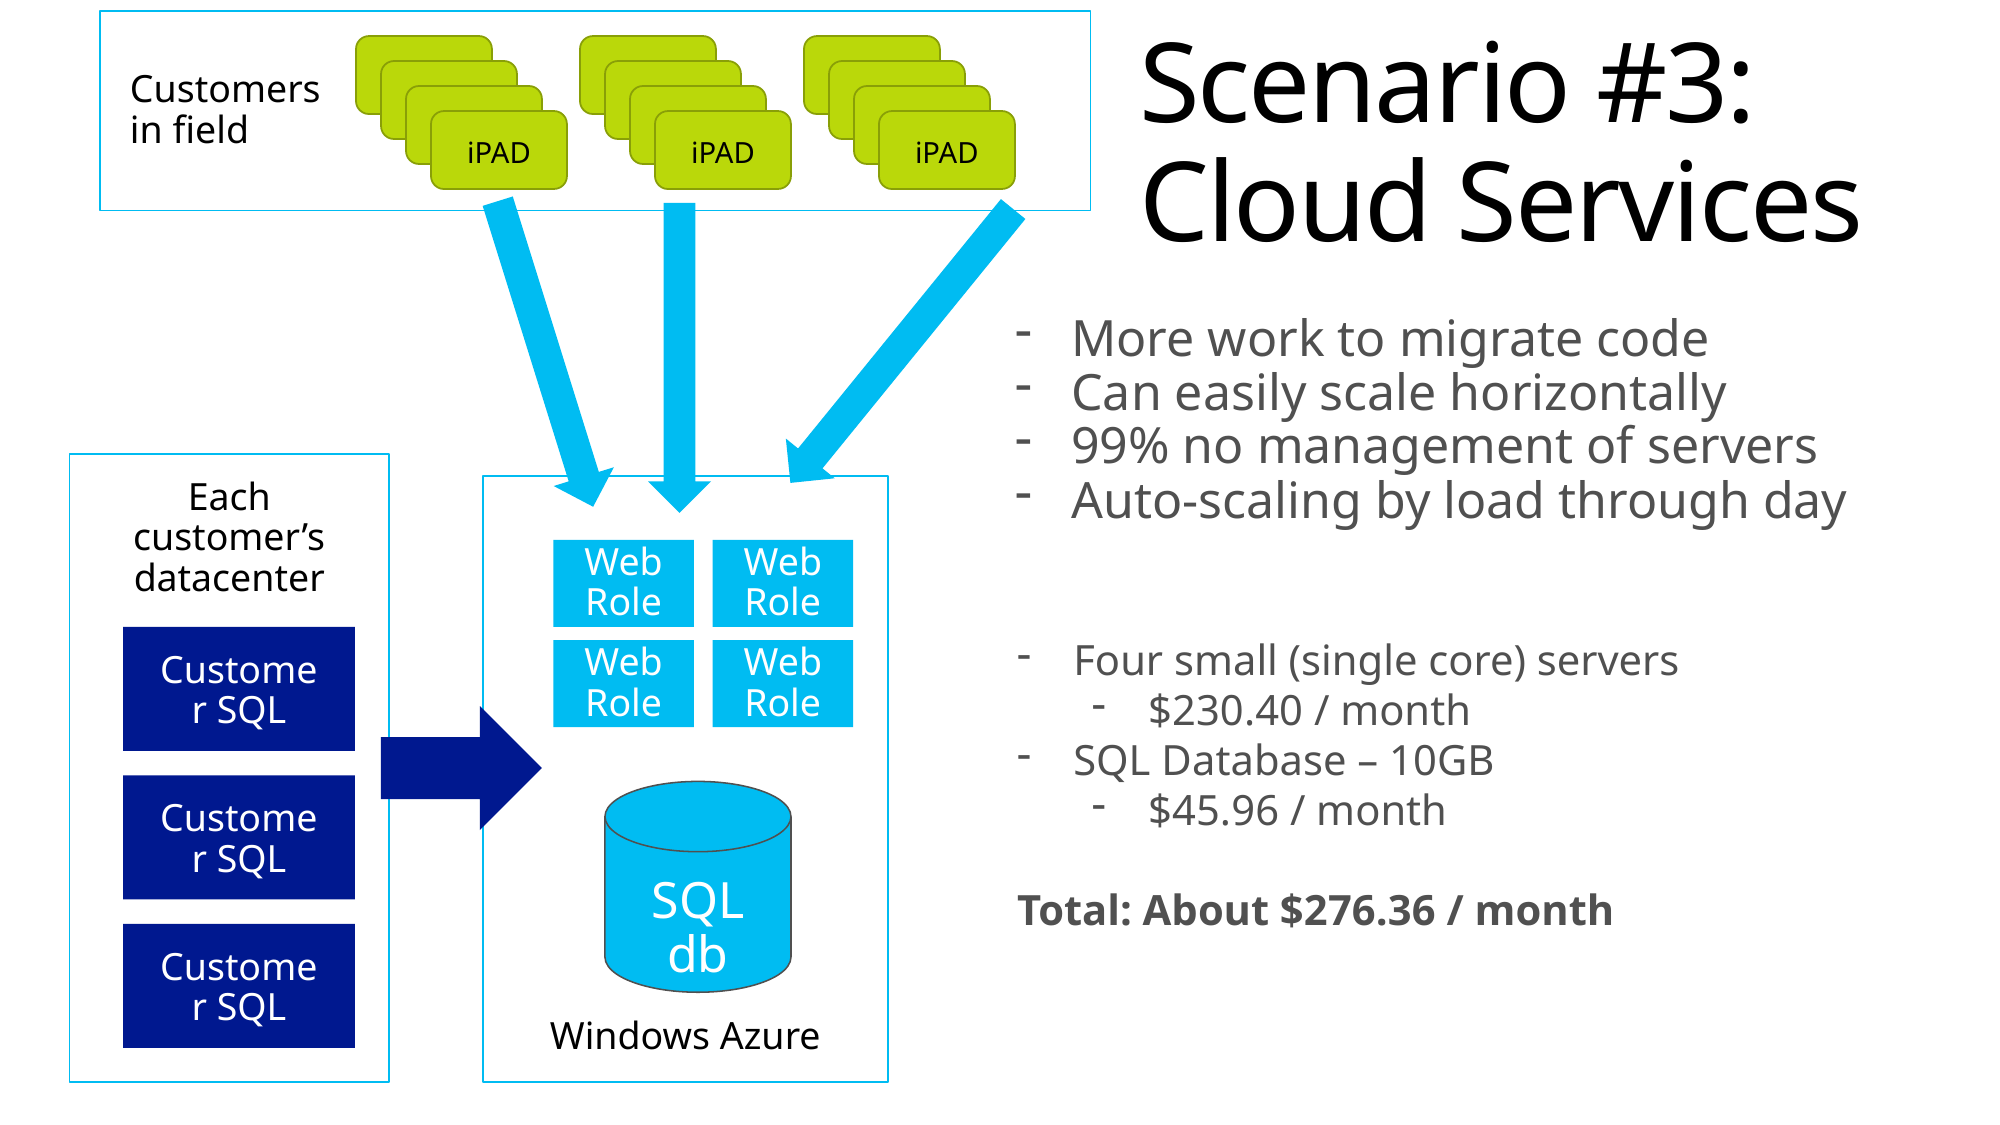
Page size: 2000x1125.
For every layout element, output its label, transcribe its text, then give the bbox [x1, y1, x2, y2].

text_box More work to migrate code Can easily scale horizontally 99% no management of servers Auto-scaling by load through day [985, 288, 1878, 607]
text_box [543, 523, 889, 1083]
text_box Four small (single core) servers $230.40 / month SQL Database – 10GB $45.96 / month Total: About $276.36 / month [986, 610, 1710, 1004]
title Scenario #3: Cloud Services [1115, 12, 2000, 160]
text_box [69, 453, 543, 1083]
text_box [99, 10, 1091, 523]
